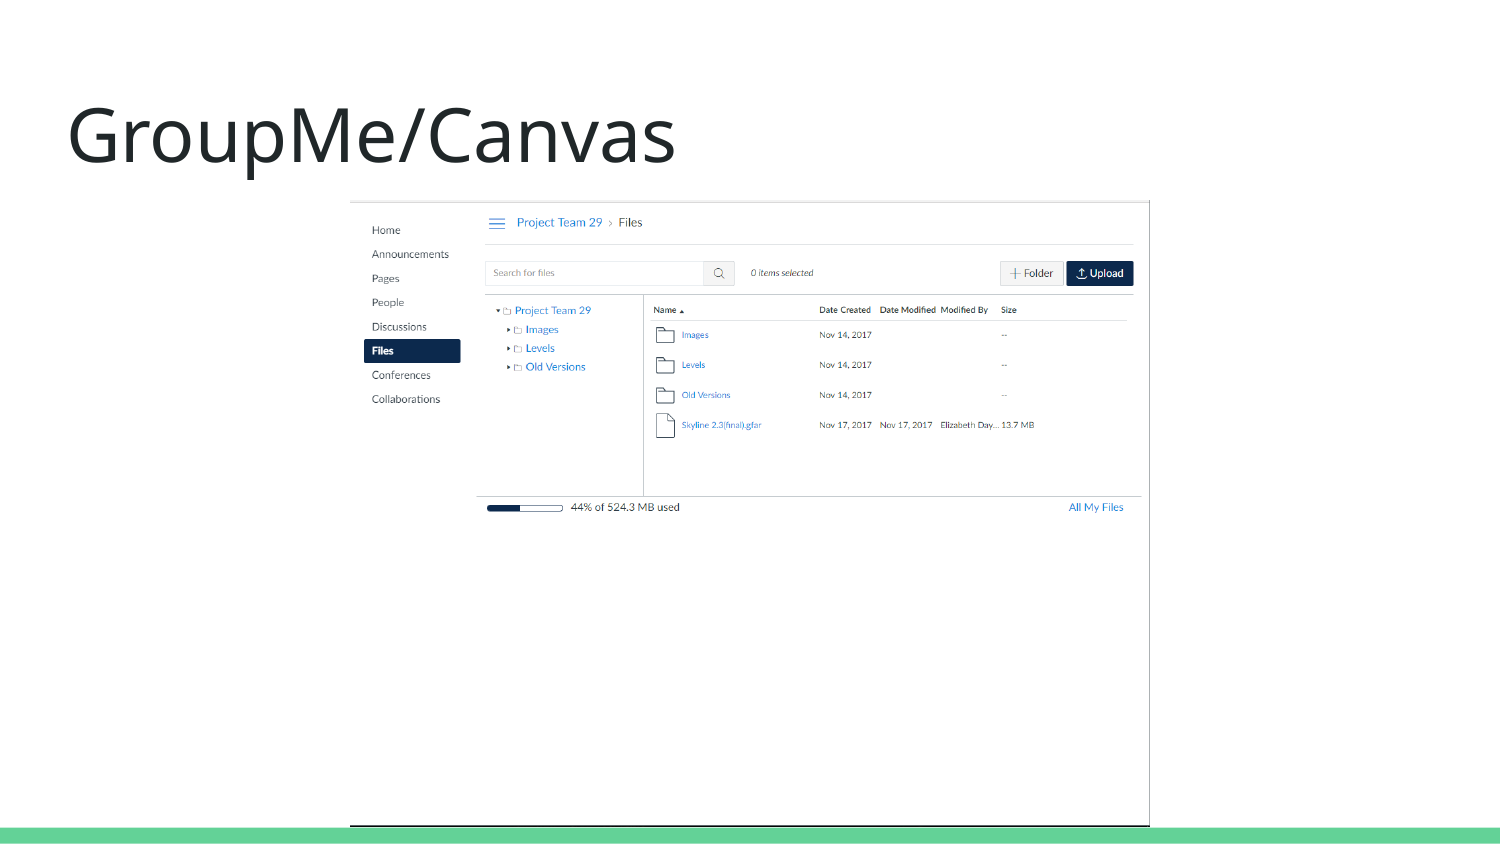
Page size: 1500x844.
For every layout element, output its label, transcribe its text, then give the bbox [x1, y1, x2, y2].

title GroupMe/Canvas [51, 72, 1449, 167]
picture [350, 199, 1150, 828]
